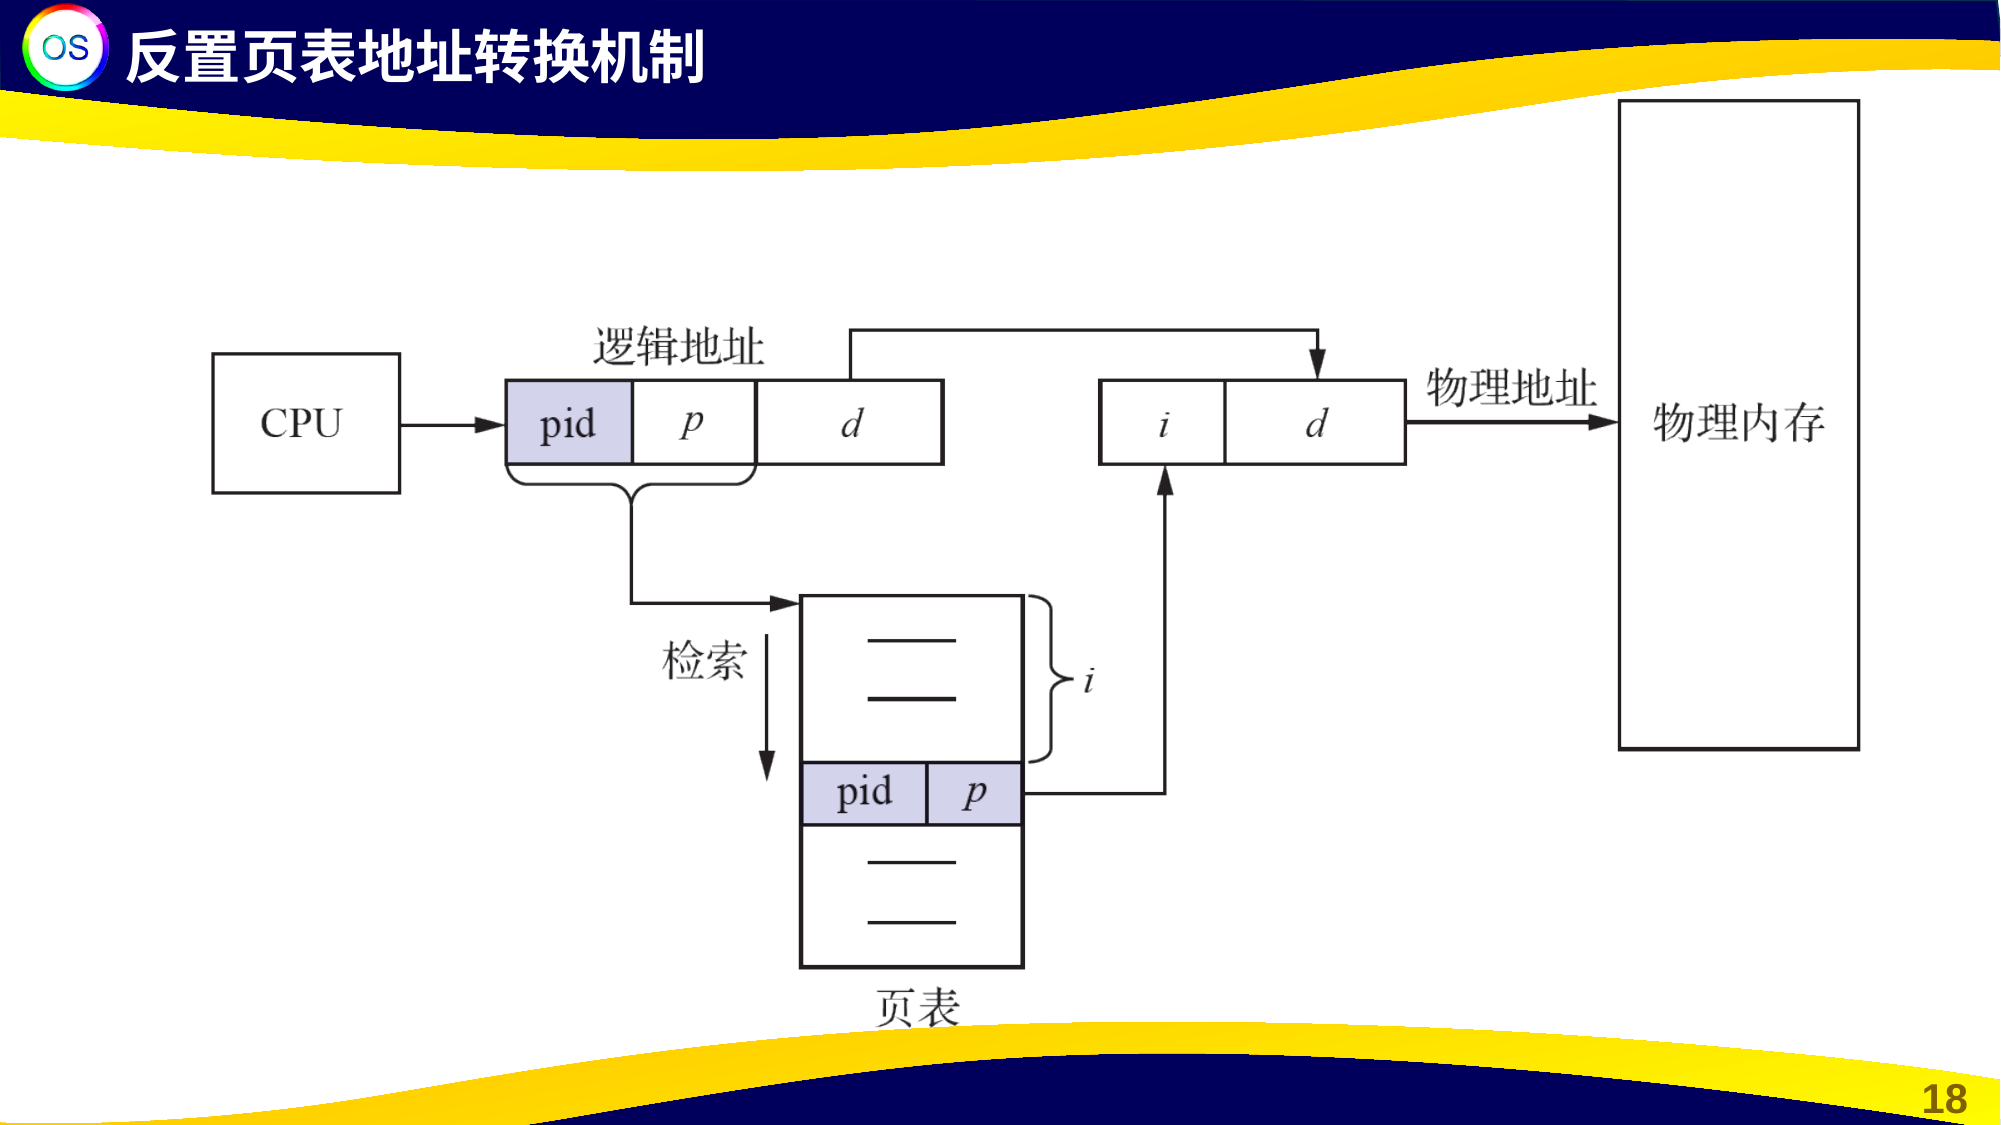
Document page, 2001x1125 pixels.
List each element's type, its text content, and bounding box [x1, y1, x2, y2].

text_box 反置页表地址转换机制 [109, 12, 1263, 98]
picture [22, 3, 109, 91]
picture [200, 79, 1877, 1035]
